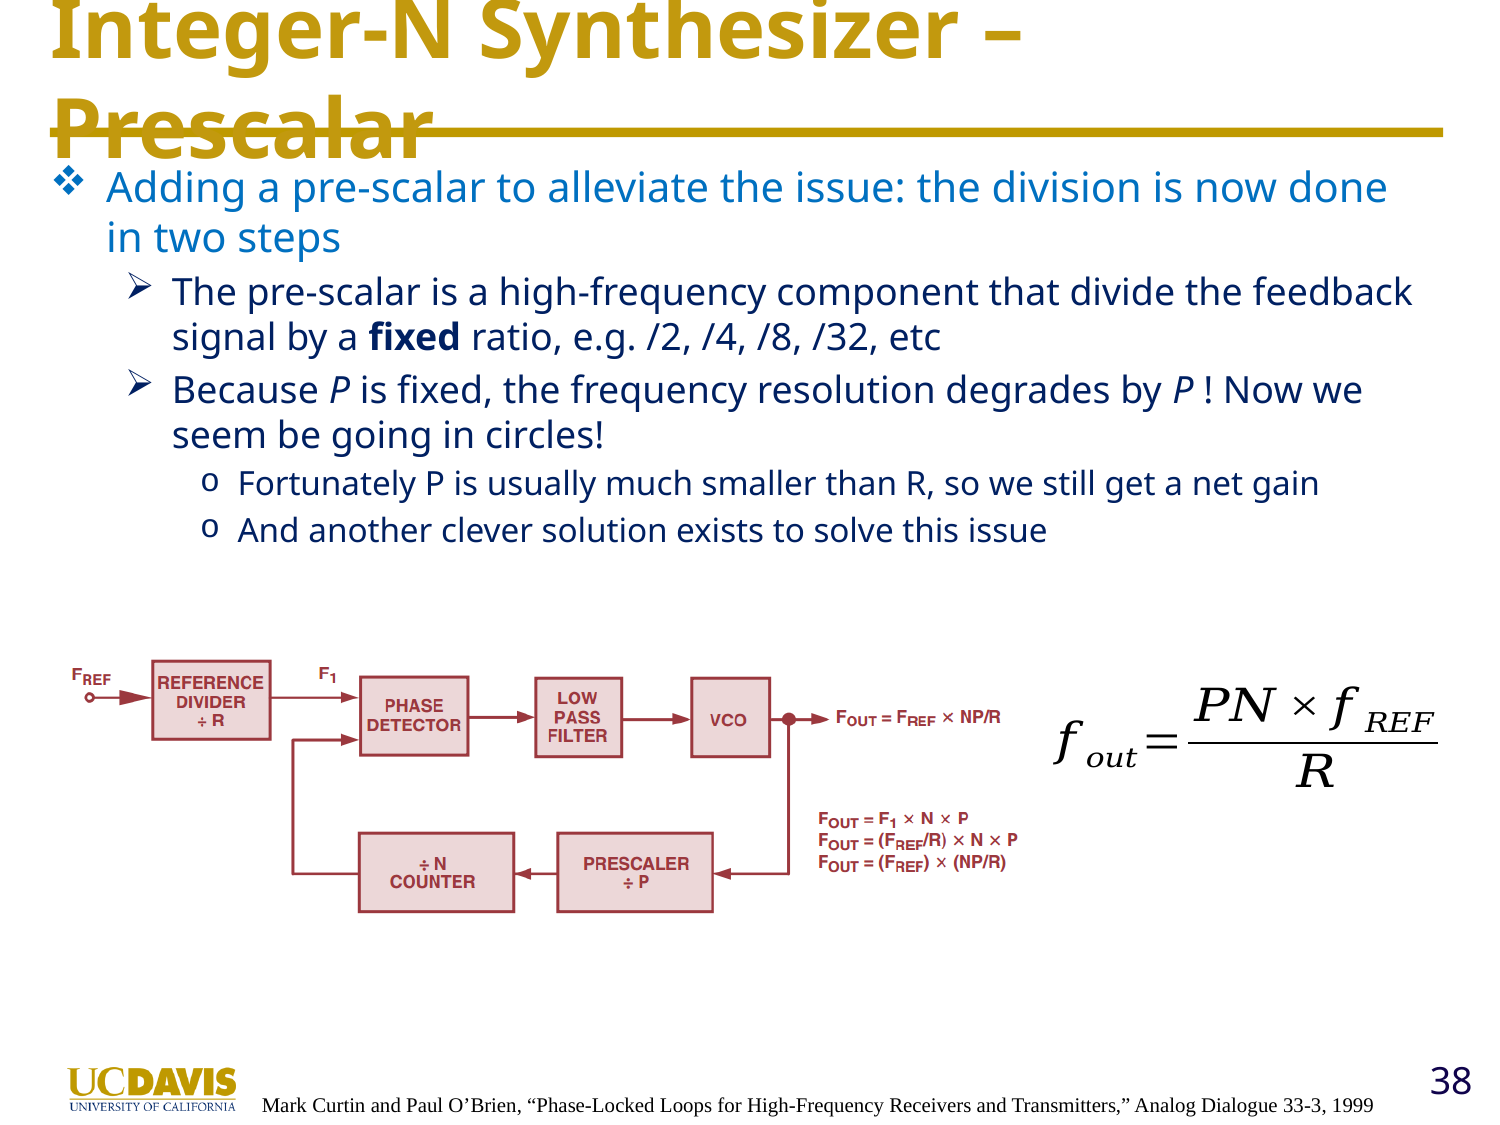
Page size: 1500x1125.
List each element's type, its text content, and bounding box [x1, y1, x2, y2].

picture [63, 649, 1036, 922]
text_box Mark Curtin and Paul O’Brien, “Phase-Locked Loops for High-Frequency Receivers and Transmitters,” Analog Dialogue 33-3, 1999 [247, 1084, 1390, 1125]
list Adding a pre-scalar to alleviate the issue: the division is now done in two steps The pre-scalar is a high-frequency component that divide the feedback signal by a fixed ratio, e.g. /2, /4, /8, /32, etc Because P is fixed, the frequency resolution degrades by P ! Now we seem be going in circles! Fortunately P is usually much smaller than R, so we still get a net gain And another clever solution exists to solve this issue [49, 152, 1444, 865]
picture [67, 1067, 236, 1111]
title Integer-N Synthesizer – Prescalar [49, 0, 1444, 151]
